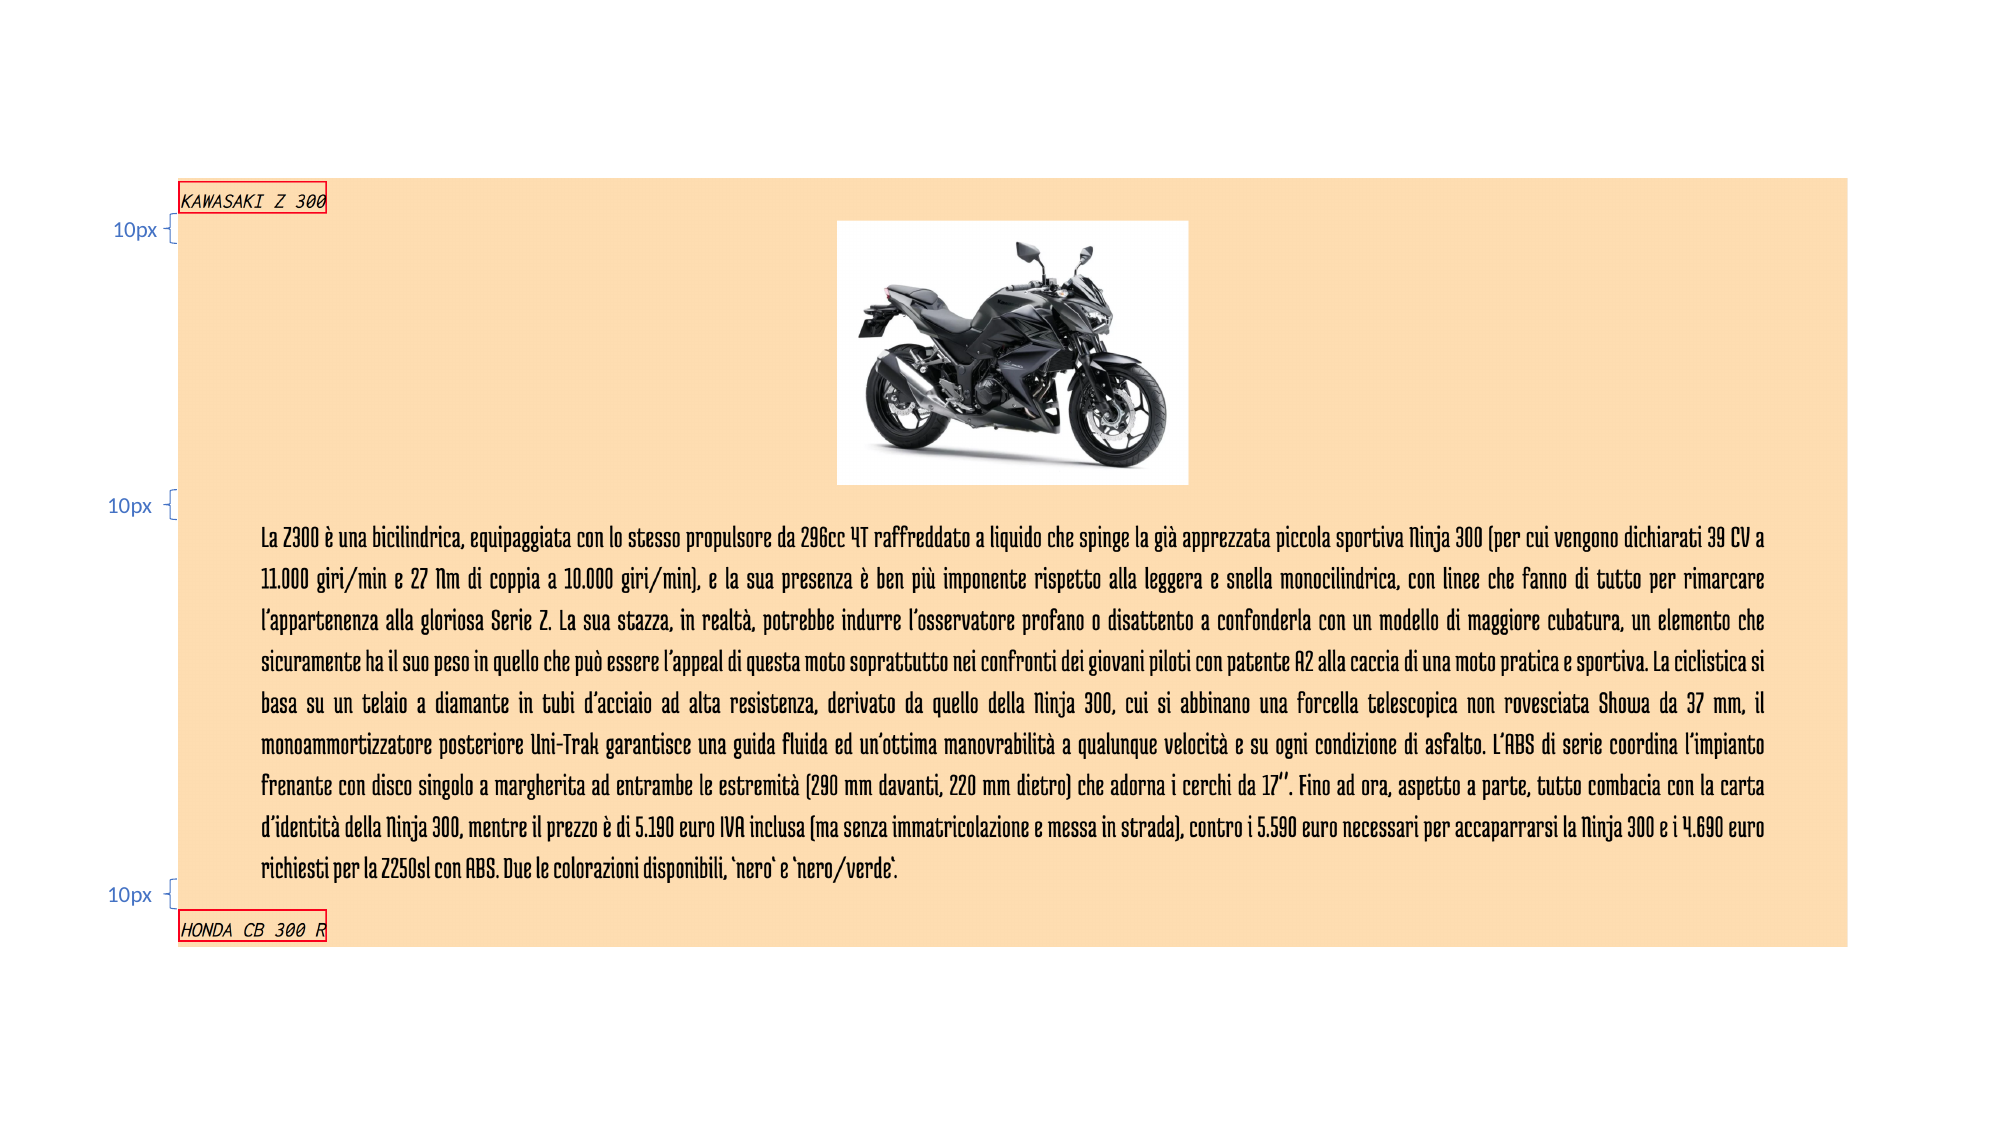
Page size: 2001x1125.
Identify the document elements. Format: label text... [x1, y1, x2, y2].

picture [178, 178, 1848, 947]
text_box [163, 489, 177, 521]
text_box 10px [97, 207, 178, 250]
text_box 10px [92, 483, 178, 526]
text_box [163, 212, 177, 244]
text_box [163, 878, 177, 910]
text_box 10px [92, 872, 178, 915]
